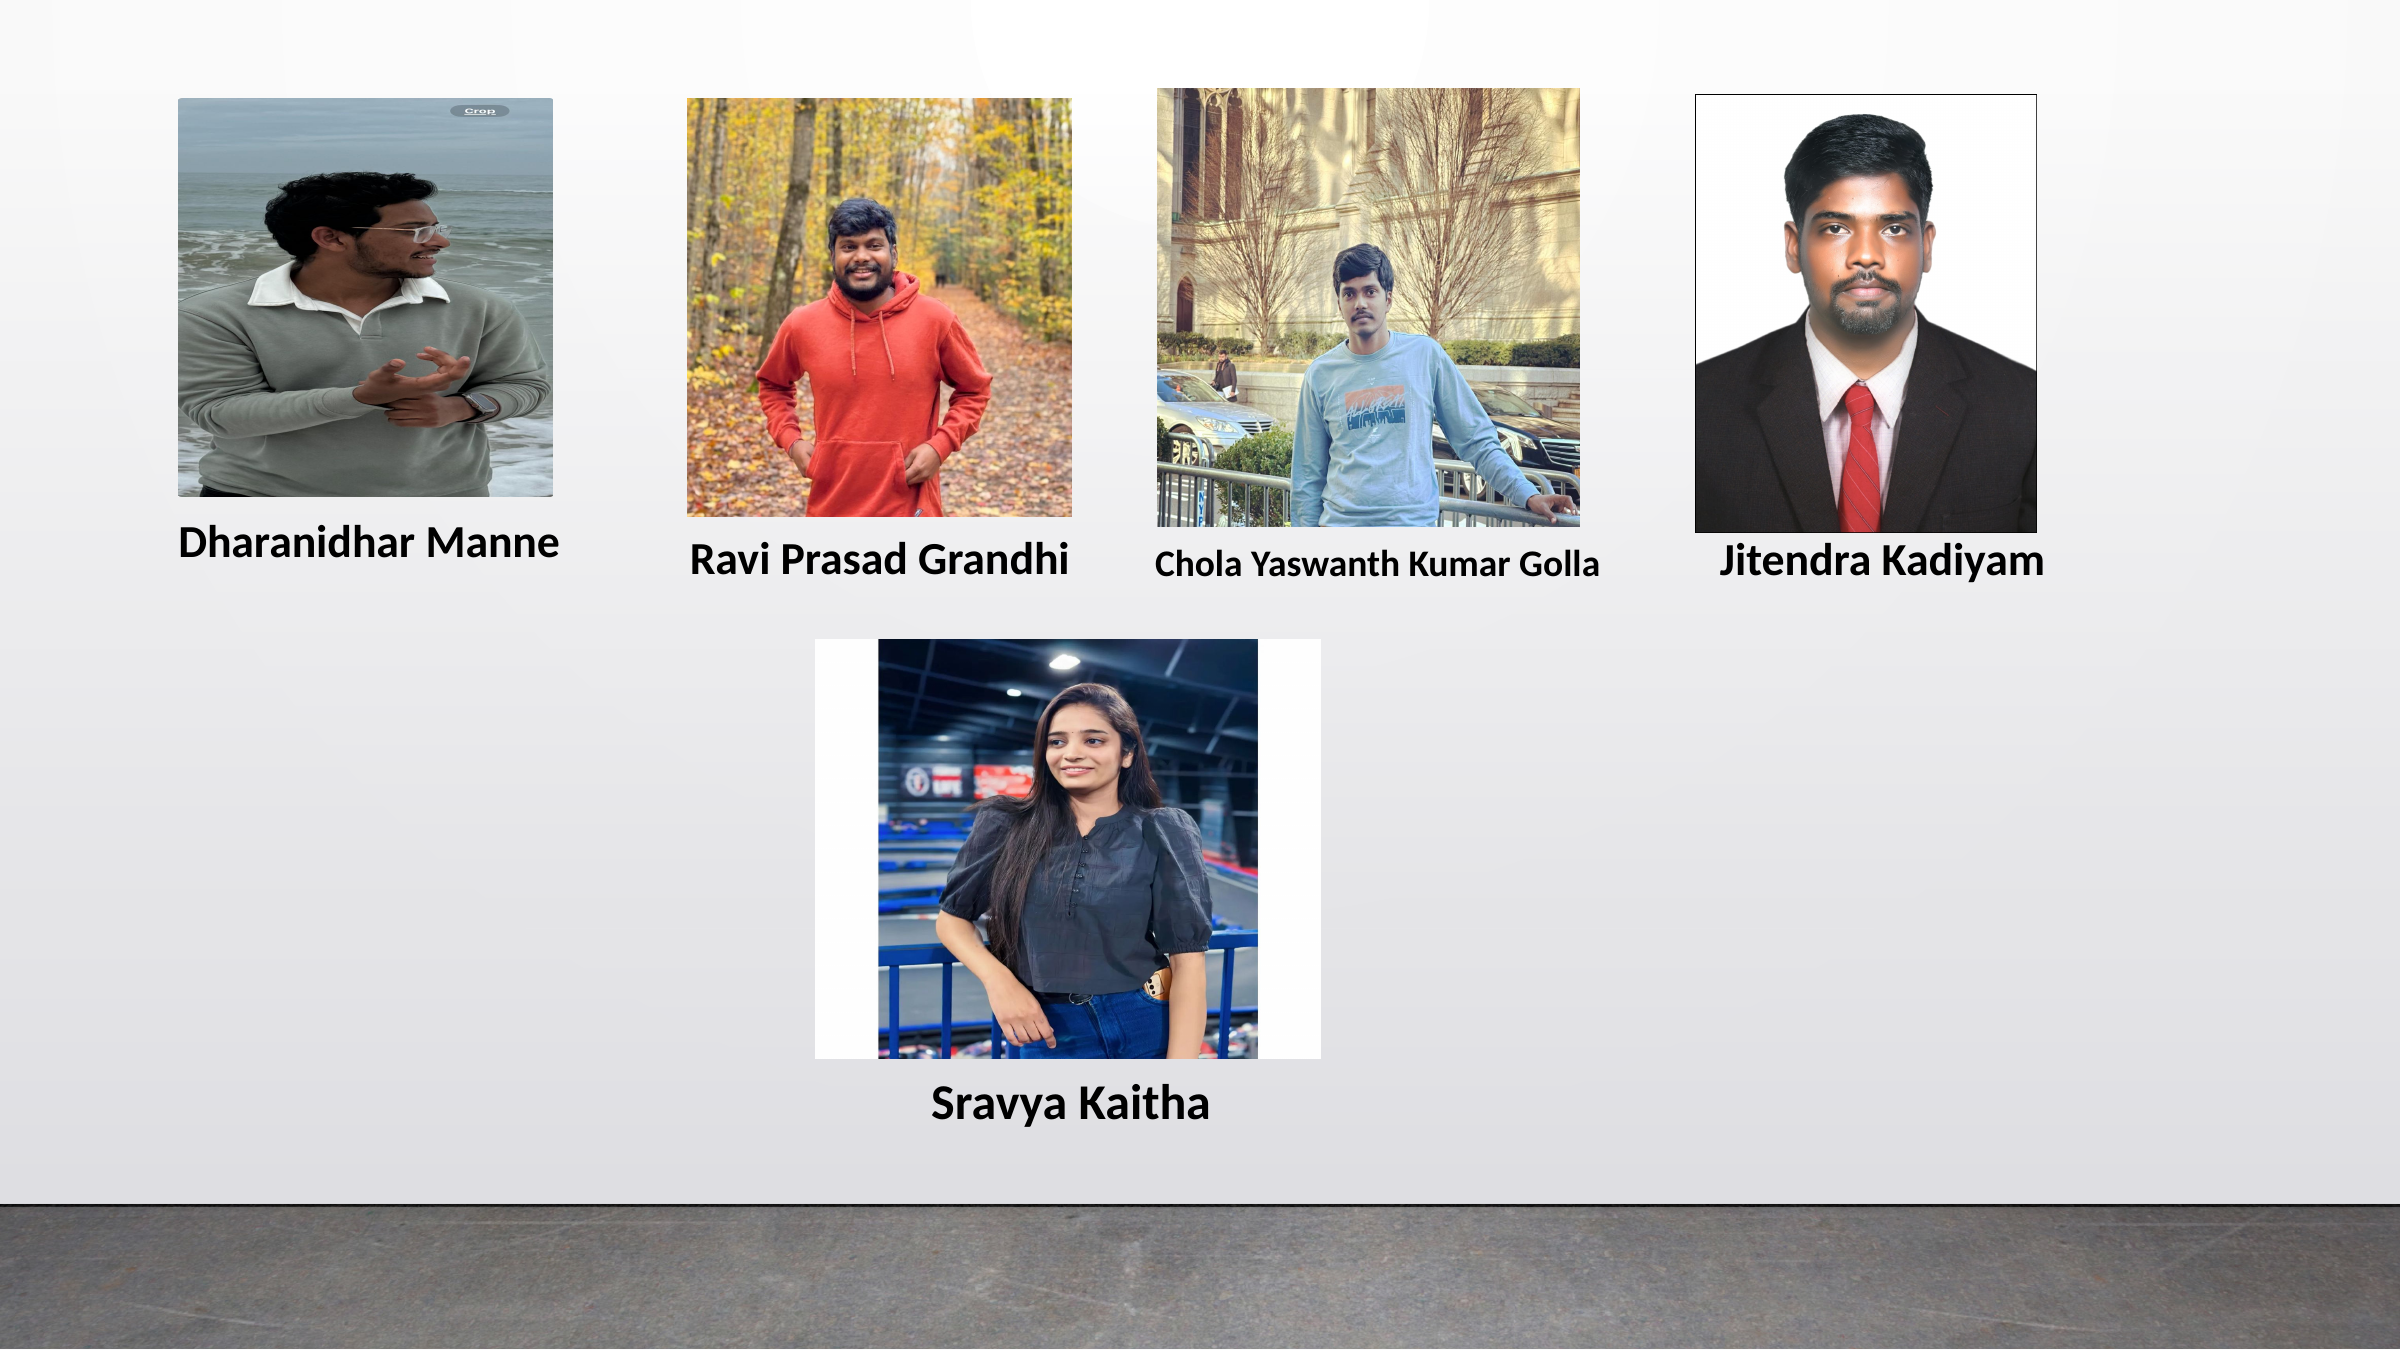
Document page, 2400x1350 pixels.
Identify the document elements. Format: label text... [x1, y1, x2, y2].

picture [687, 98, 1072, 517]
text_box Chola Yaswanth Kumar Golla [1092, 532, 1664, 592]
picture [178, 98, 553, 497]
picture [815, 639, 1321, 1059]
picture [1695, 93, 2037, 533]
picture [0, 1204, 2400, 1349]
text_box Dharanidhar Manne [19, 504, 719, 574]
picture [1157, 88, 1580, 527]
text_box Ravi Prasad Grandhi [585, 521, 1175, 591]
text_box Sravya Kaitha [827, 1062, 1315, 1138]
text_box Jitendra Kadiyam [1641, 522, 2124, 592]
